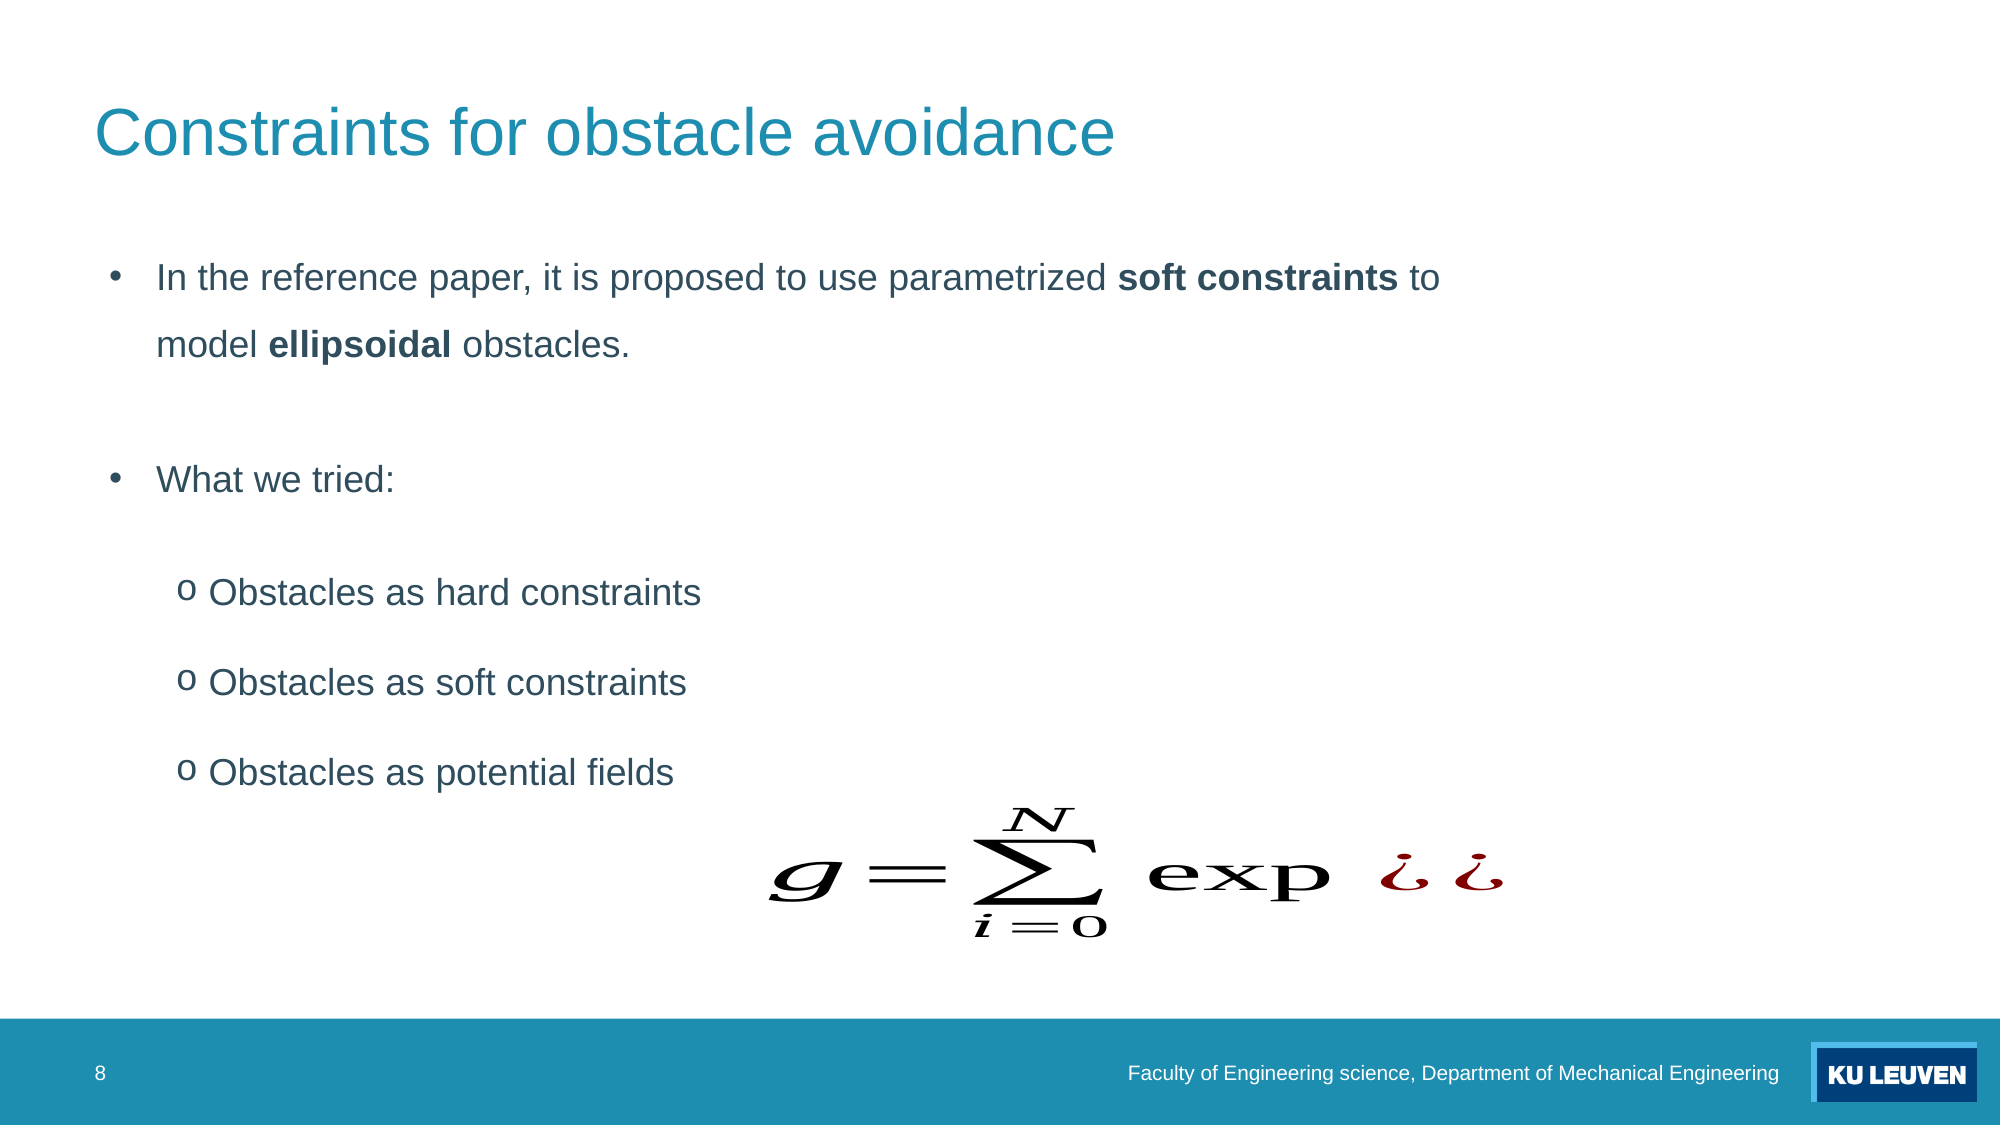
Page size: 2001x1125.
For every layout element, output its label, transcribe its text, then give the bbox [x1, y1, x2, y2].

slide_number 8 [94, 1018, 201, 1125]
footer Faculty of Engineering science, Department of Mechanical Engineering [989, 1018, 1809, 1125]
title Constraints for obstacle avoidance [94, 33, 1906, 223]
picture [1811, 1042, 1977, 1102]
